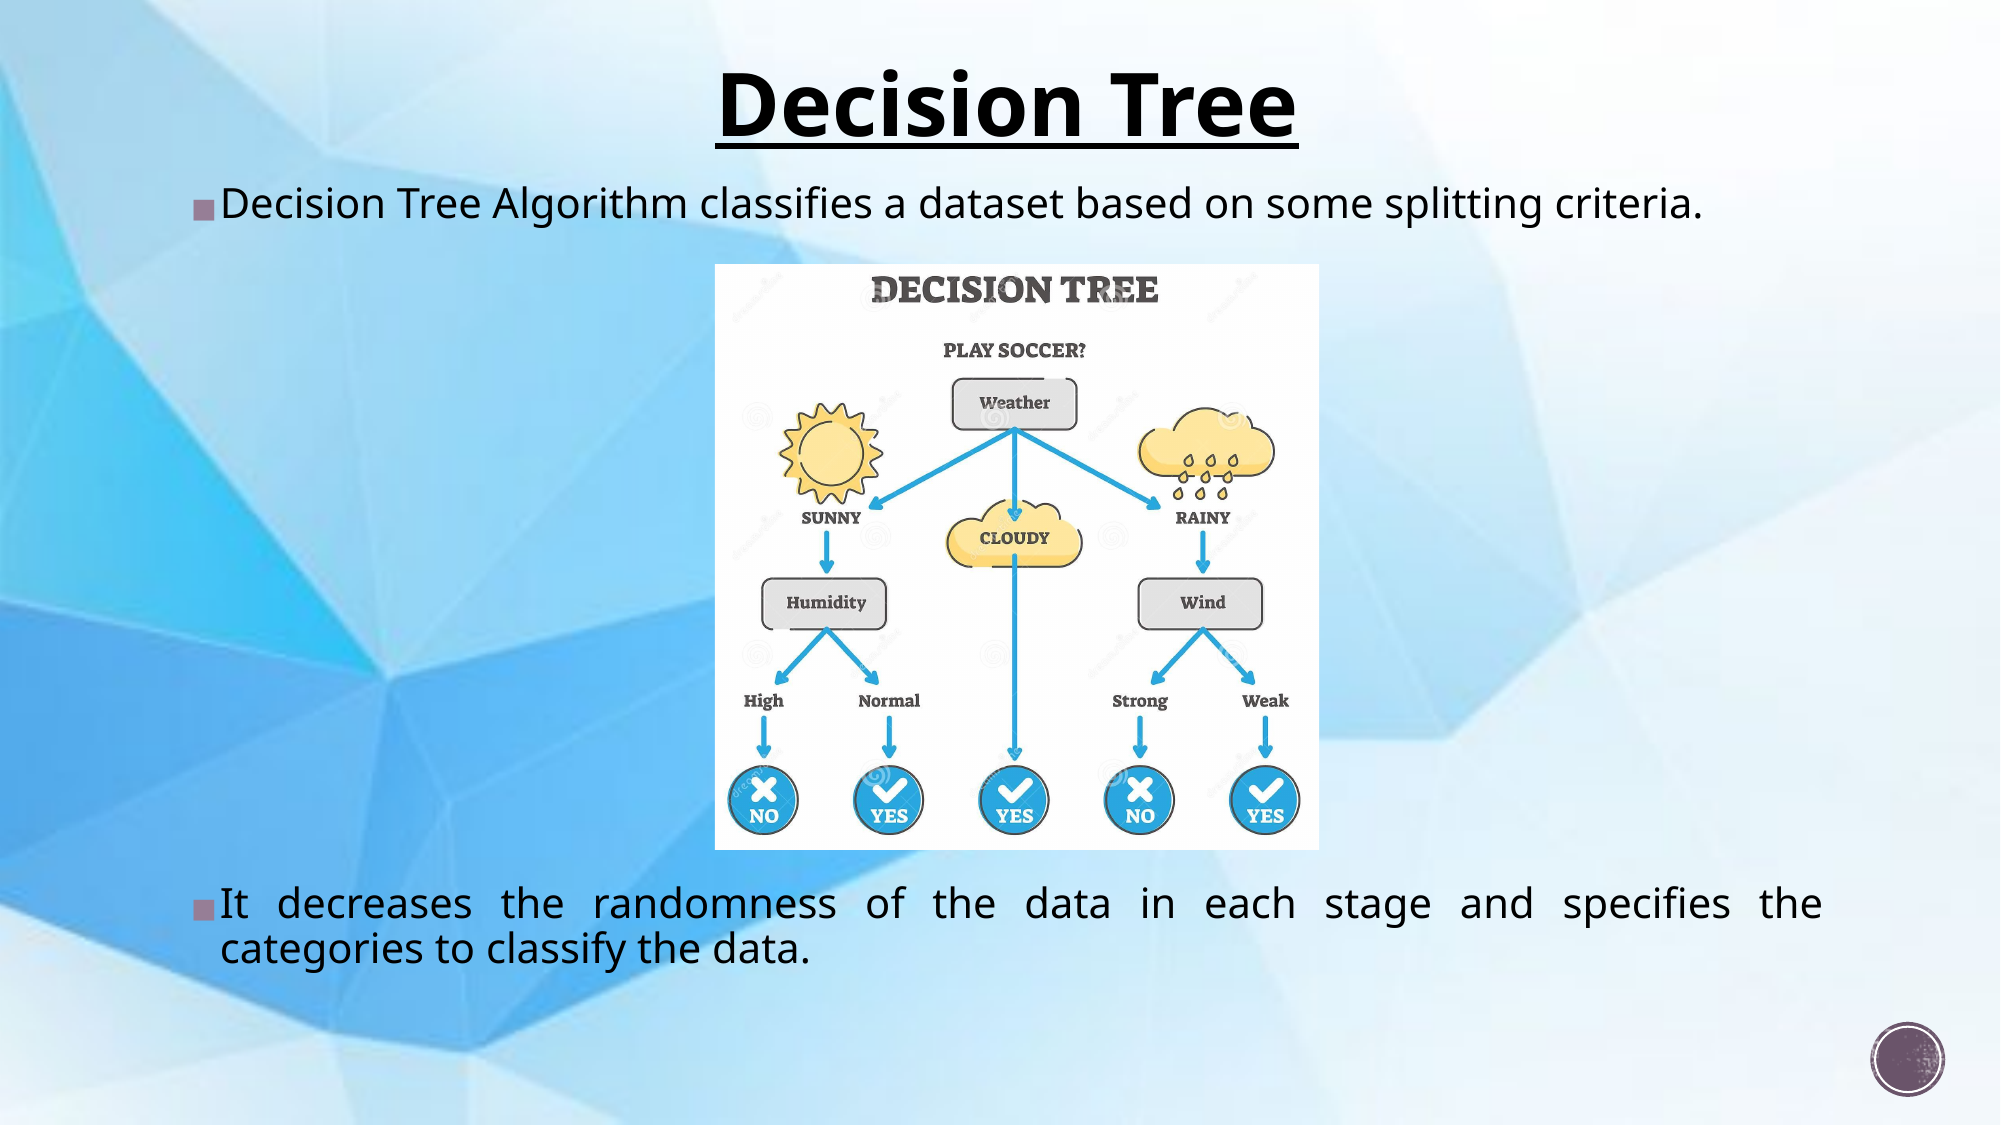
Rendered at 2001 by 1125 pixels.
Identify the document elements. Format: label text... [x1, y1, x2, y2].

title Decision Tree [219, 52, 1795, 163]
picture [0, 0, 2001, 1125]
list Decision Tree Algorithm classifies a dataset based on some splitting criteria. It decreases the randomness of the data in each stage and specifies the categories to classify the data. [174, 174, 1840, 1050]
